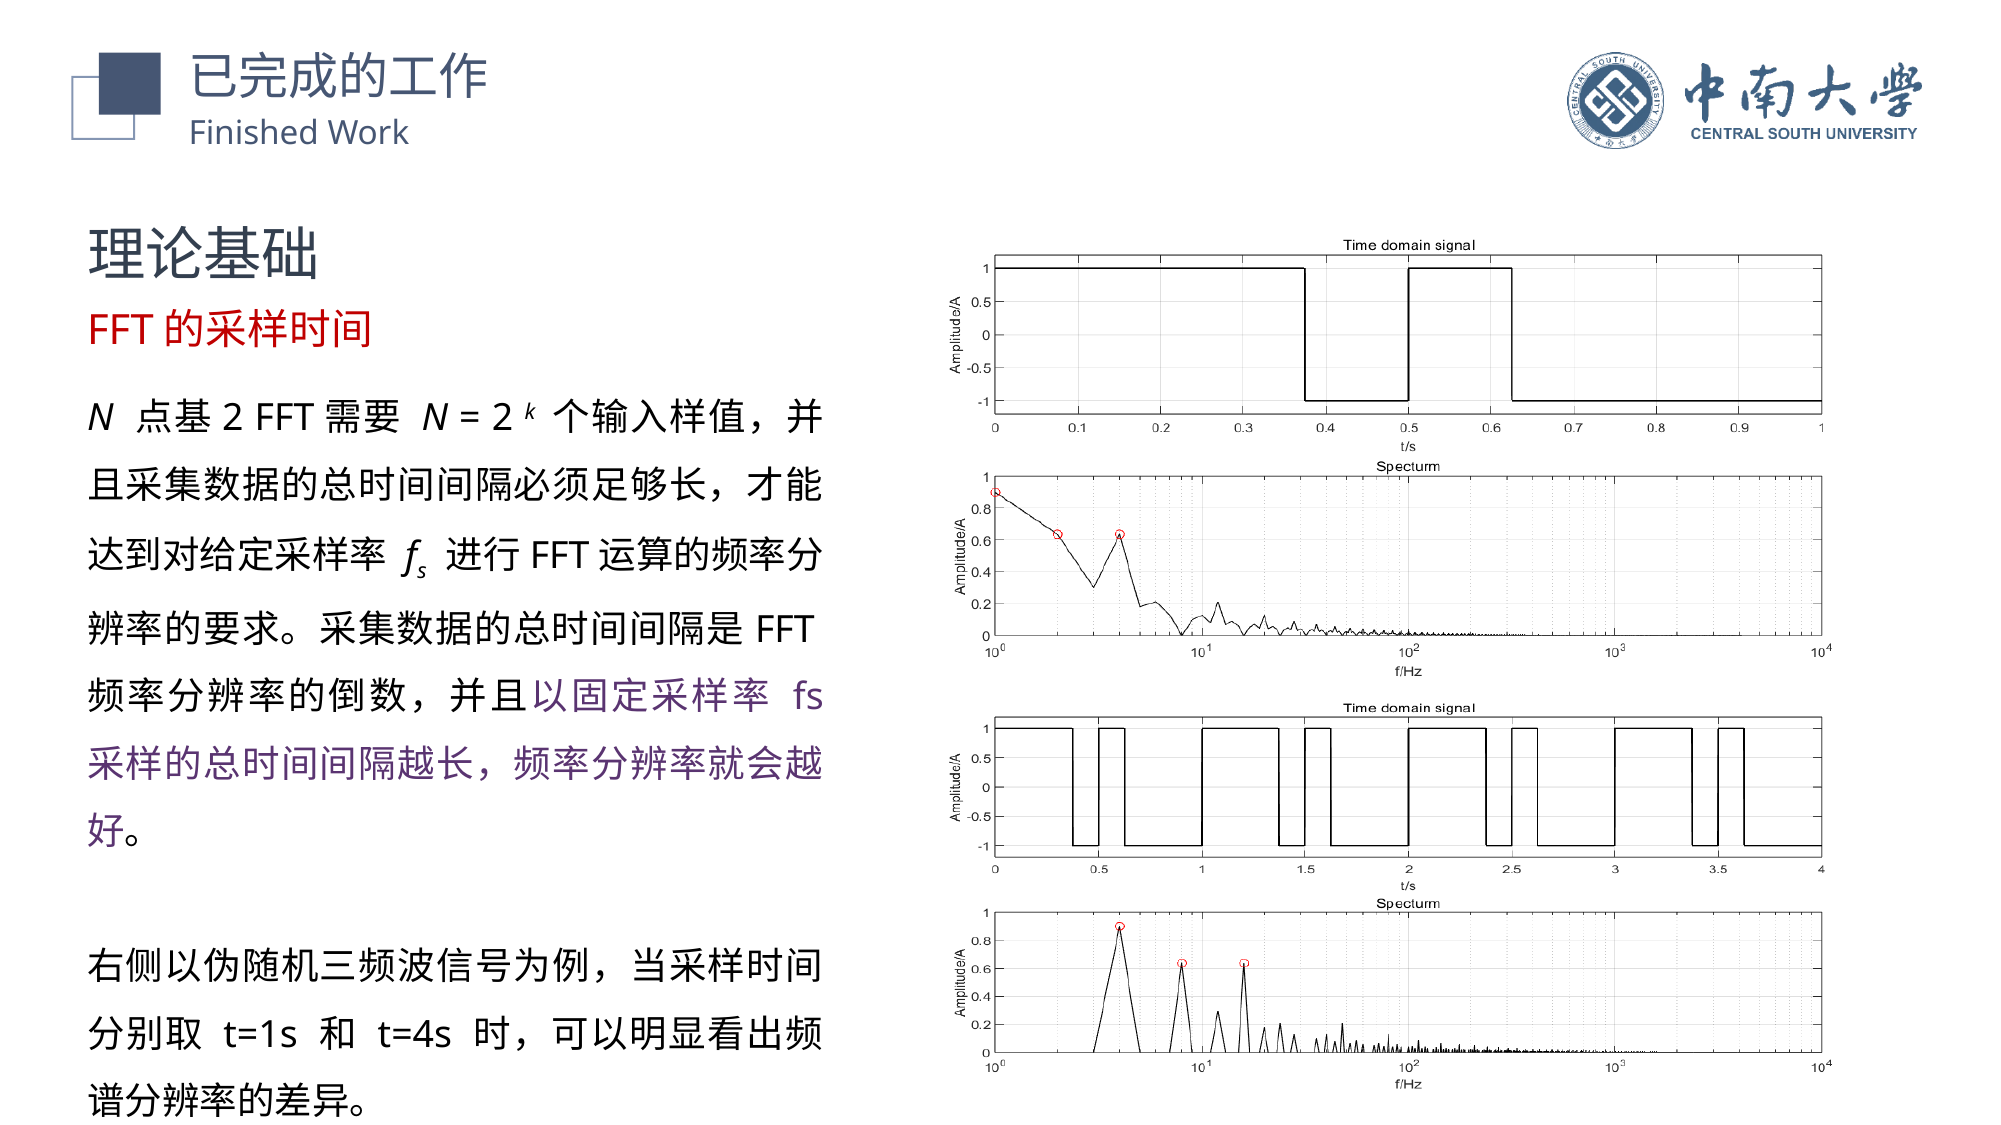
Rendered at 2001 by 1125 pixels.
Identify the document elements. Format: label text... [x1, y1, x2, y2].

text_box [71, 36, 723, 151]
picture [1567, 51, 1923, 150]
text_box FFT的采样时间 [72, 295, 807, 360]
text_box N 点基2 FFT需要 N = 2 k 个输入样值，并且采集数据的总时间间隔必须足够长，才能达到对给定采样率 fs 进行FFT运算的频率分辨率的要求。采集数据的总时间间隔是FFT频率分辨率的倒数，并且以固定采样率 fs 采样的总时间间隔越长，频率分辨率就会越好。 右侧以伪随机三频波信号为例，当采样时间分别取 t=1s 和 t=4s 时，可以明显看出频谱分辨率的差异。 [72, 363, 839, 1042]
text_box 理论基础 [72, 209, 955, 294]
picture [855, 219, 1923, 1098]
